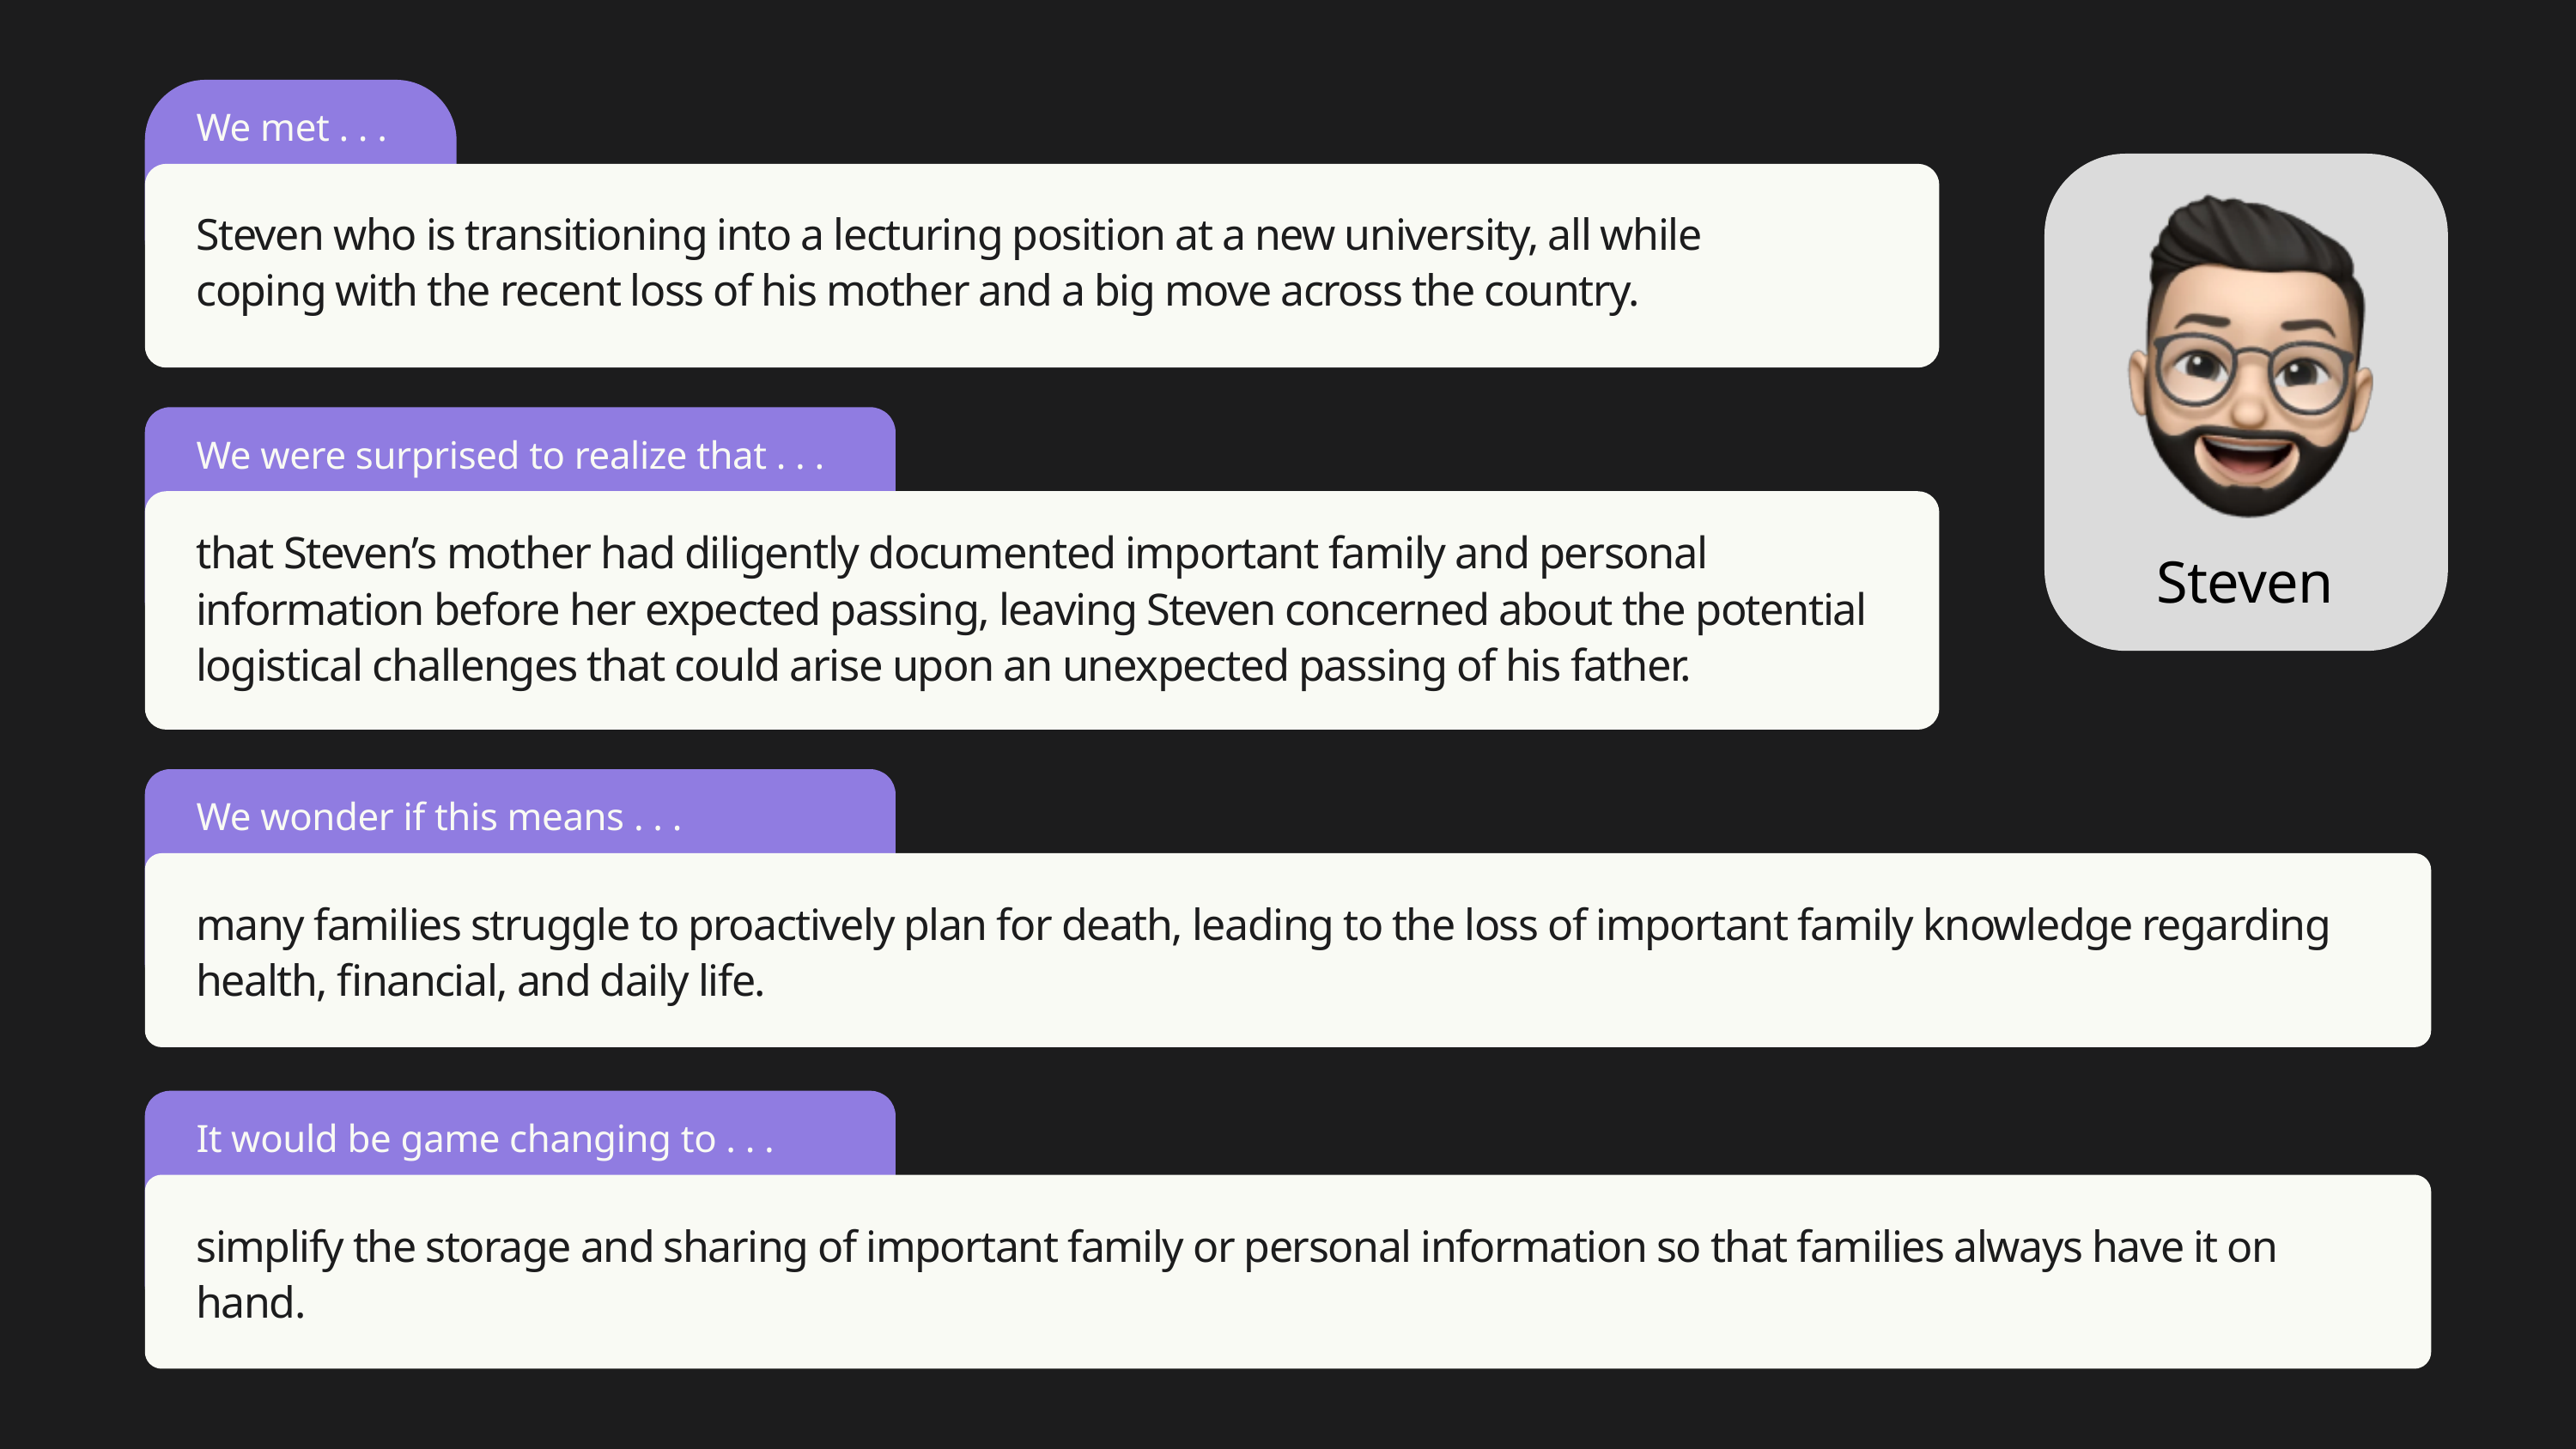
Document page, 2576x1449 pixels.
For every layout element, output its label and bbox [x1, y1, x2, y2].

text_box [2006, 130, 2486, 611]
text_box [144, 1090, 896, 1174]
text_box [144, 490, 1940, 731]
text_box [144, 79, 457, 163]
text_box [144, 768, 896, 852]
text_box [2044, 153, 2449, 652]
text_box [144, 407, 896, 490]
text_box [144, 852, 2432, 1048]
text_box [144, 163, 1940, 368]
text_box [144, 1174, 2432, 1369]
